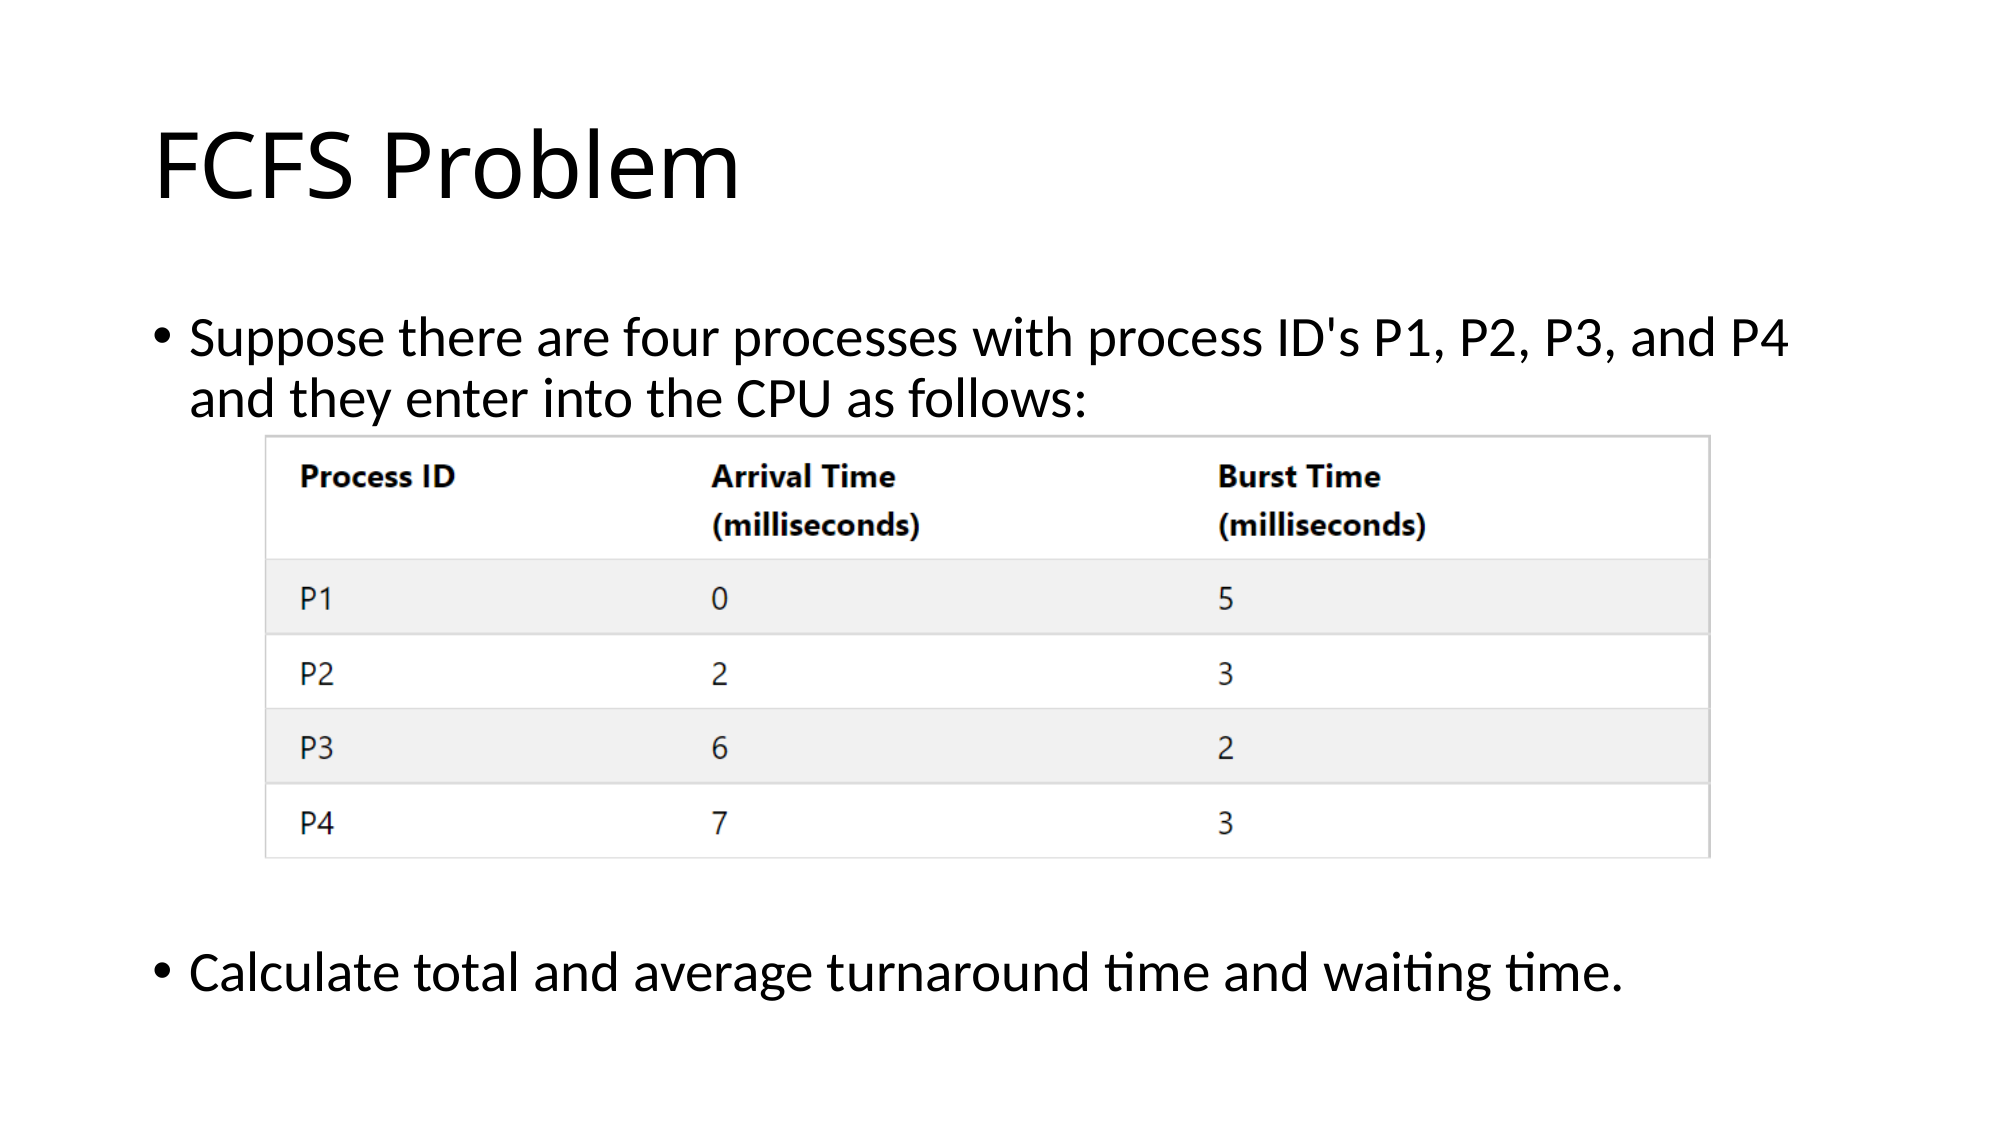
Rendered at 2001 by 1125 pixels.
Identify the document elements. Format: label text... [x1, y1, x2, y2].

list Suppose there are four processes with process ID's P1, P2, P3, and P4 and they enter into the CPU as follows: Calculate total and average turnaround time and waiting time. [137, 299, 1863, 1014]
picture [257, 431, 1711, 860]
title FCFS Problem [137, 59, 1863, 278]
